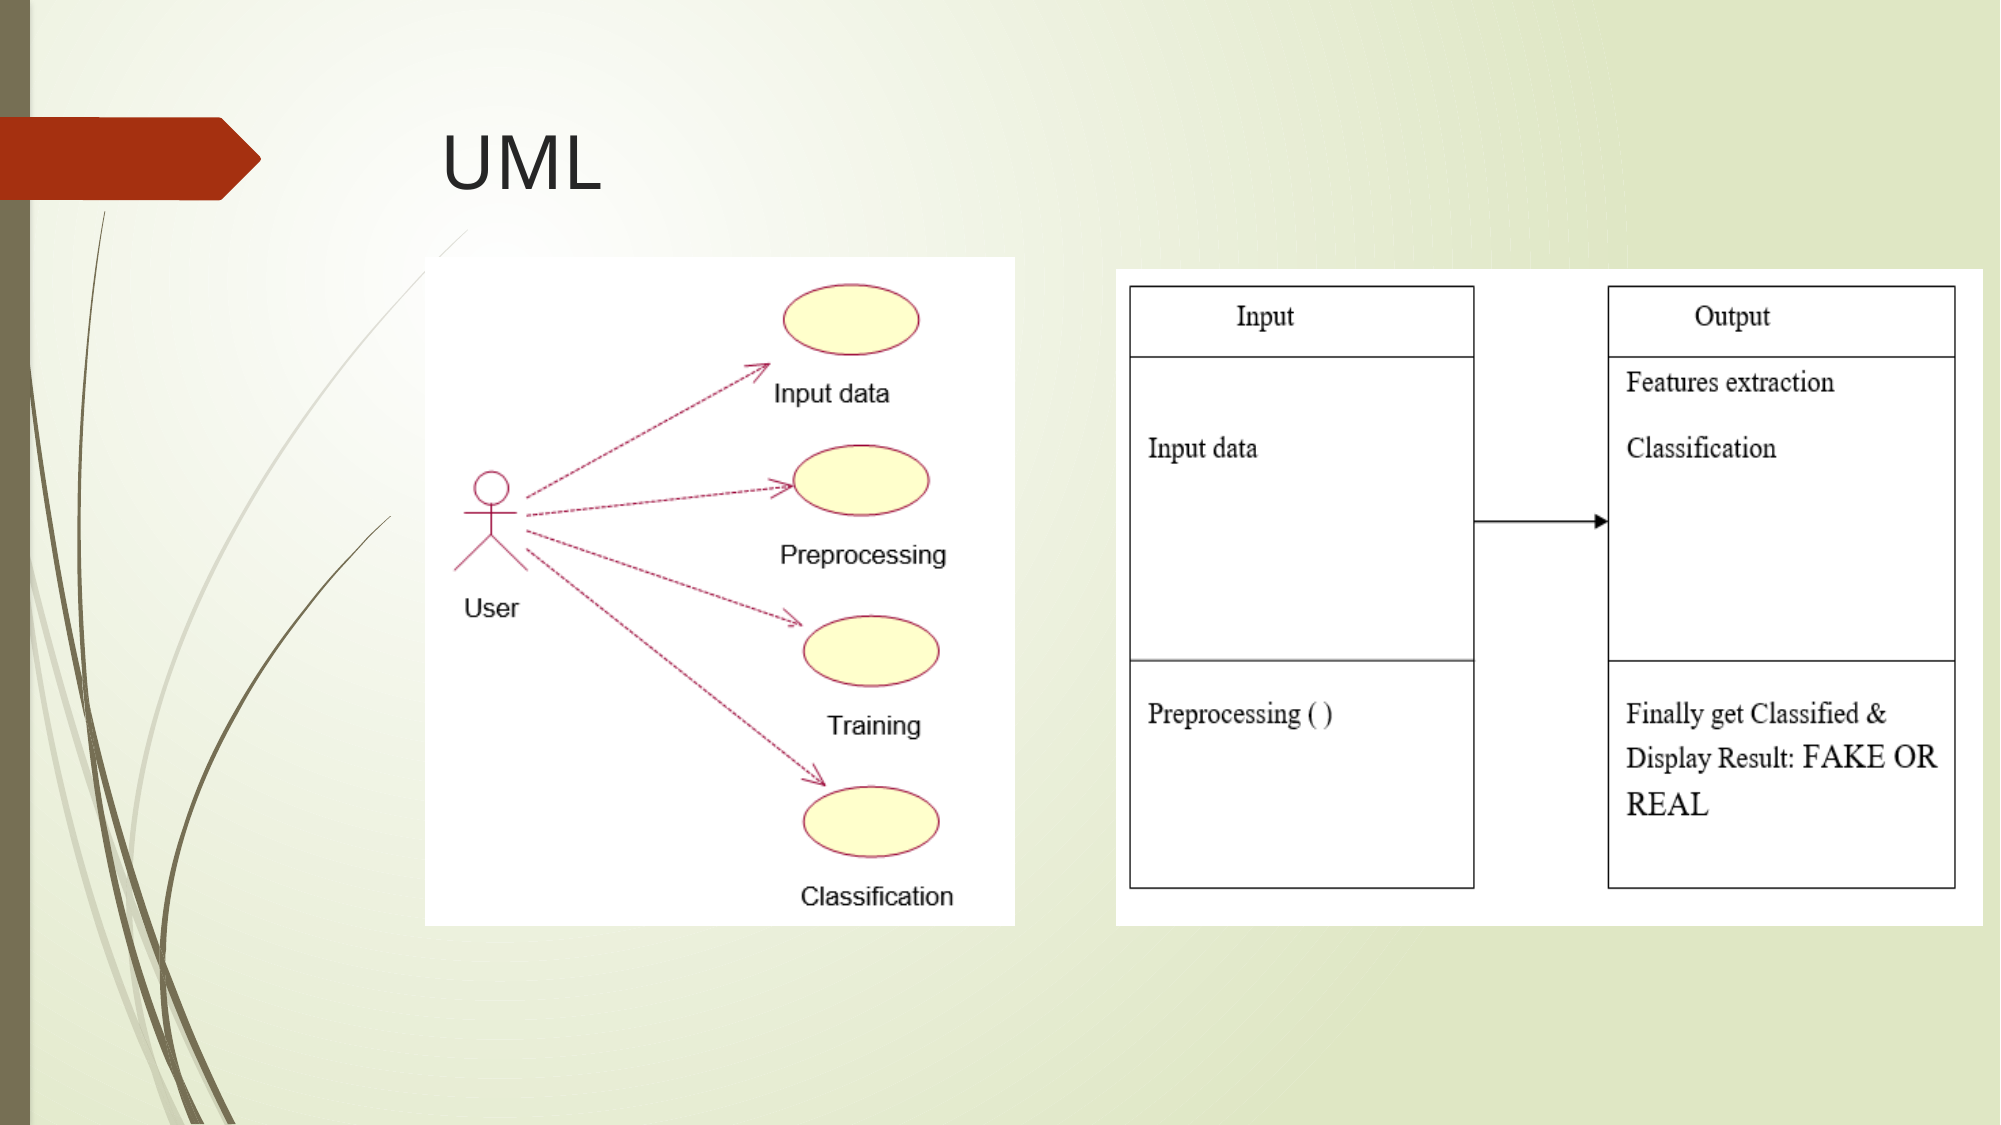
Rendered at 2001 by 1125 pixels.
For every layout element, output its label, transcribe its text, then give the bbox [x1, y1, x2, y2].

picture [425, 257, 1015, 926]
title UML [425, 106, 1888, 318]
picture [1115, 269, 1983, 926]
